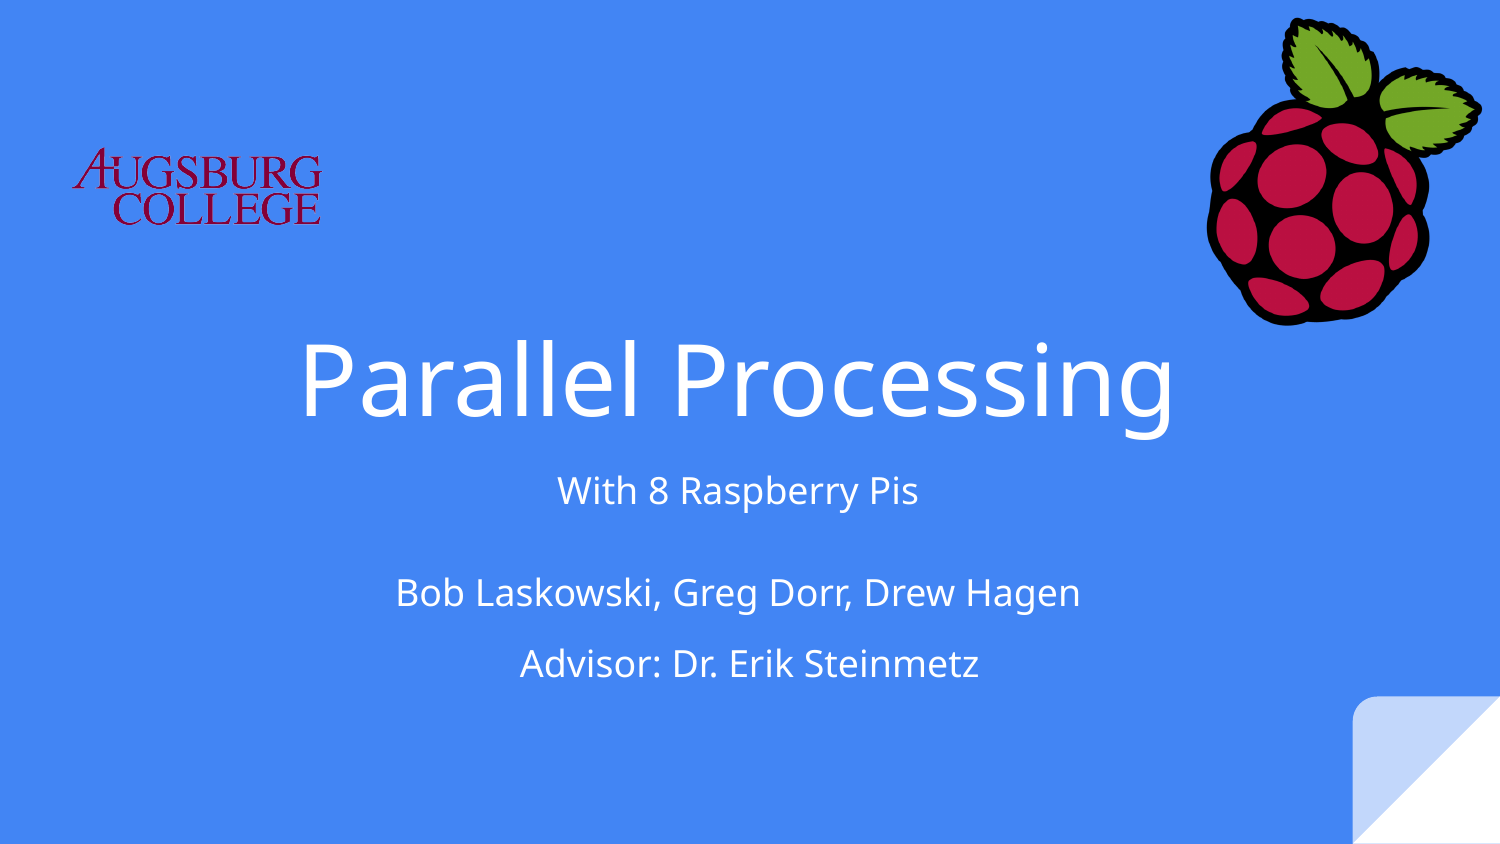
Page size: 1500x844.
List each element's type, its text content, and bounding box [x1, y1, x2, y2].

picture [63, 52, 330, 319]
title Parallel Processing [64, 298, 1413, 451]
picture [1159, 0, 1499, 371]
subtitle Bob Laskowski, Greg Dorr, Drew Hagen [64, 553, 1413, 625]
subtitle With 8 Raspberry Pis [64, 451, 1413, 523]
subtitle Advisor: Dr. Erik Steinmetz [75, 624, 1425, 696]
